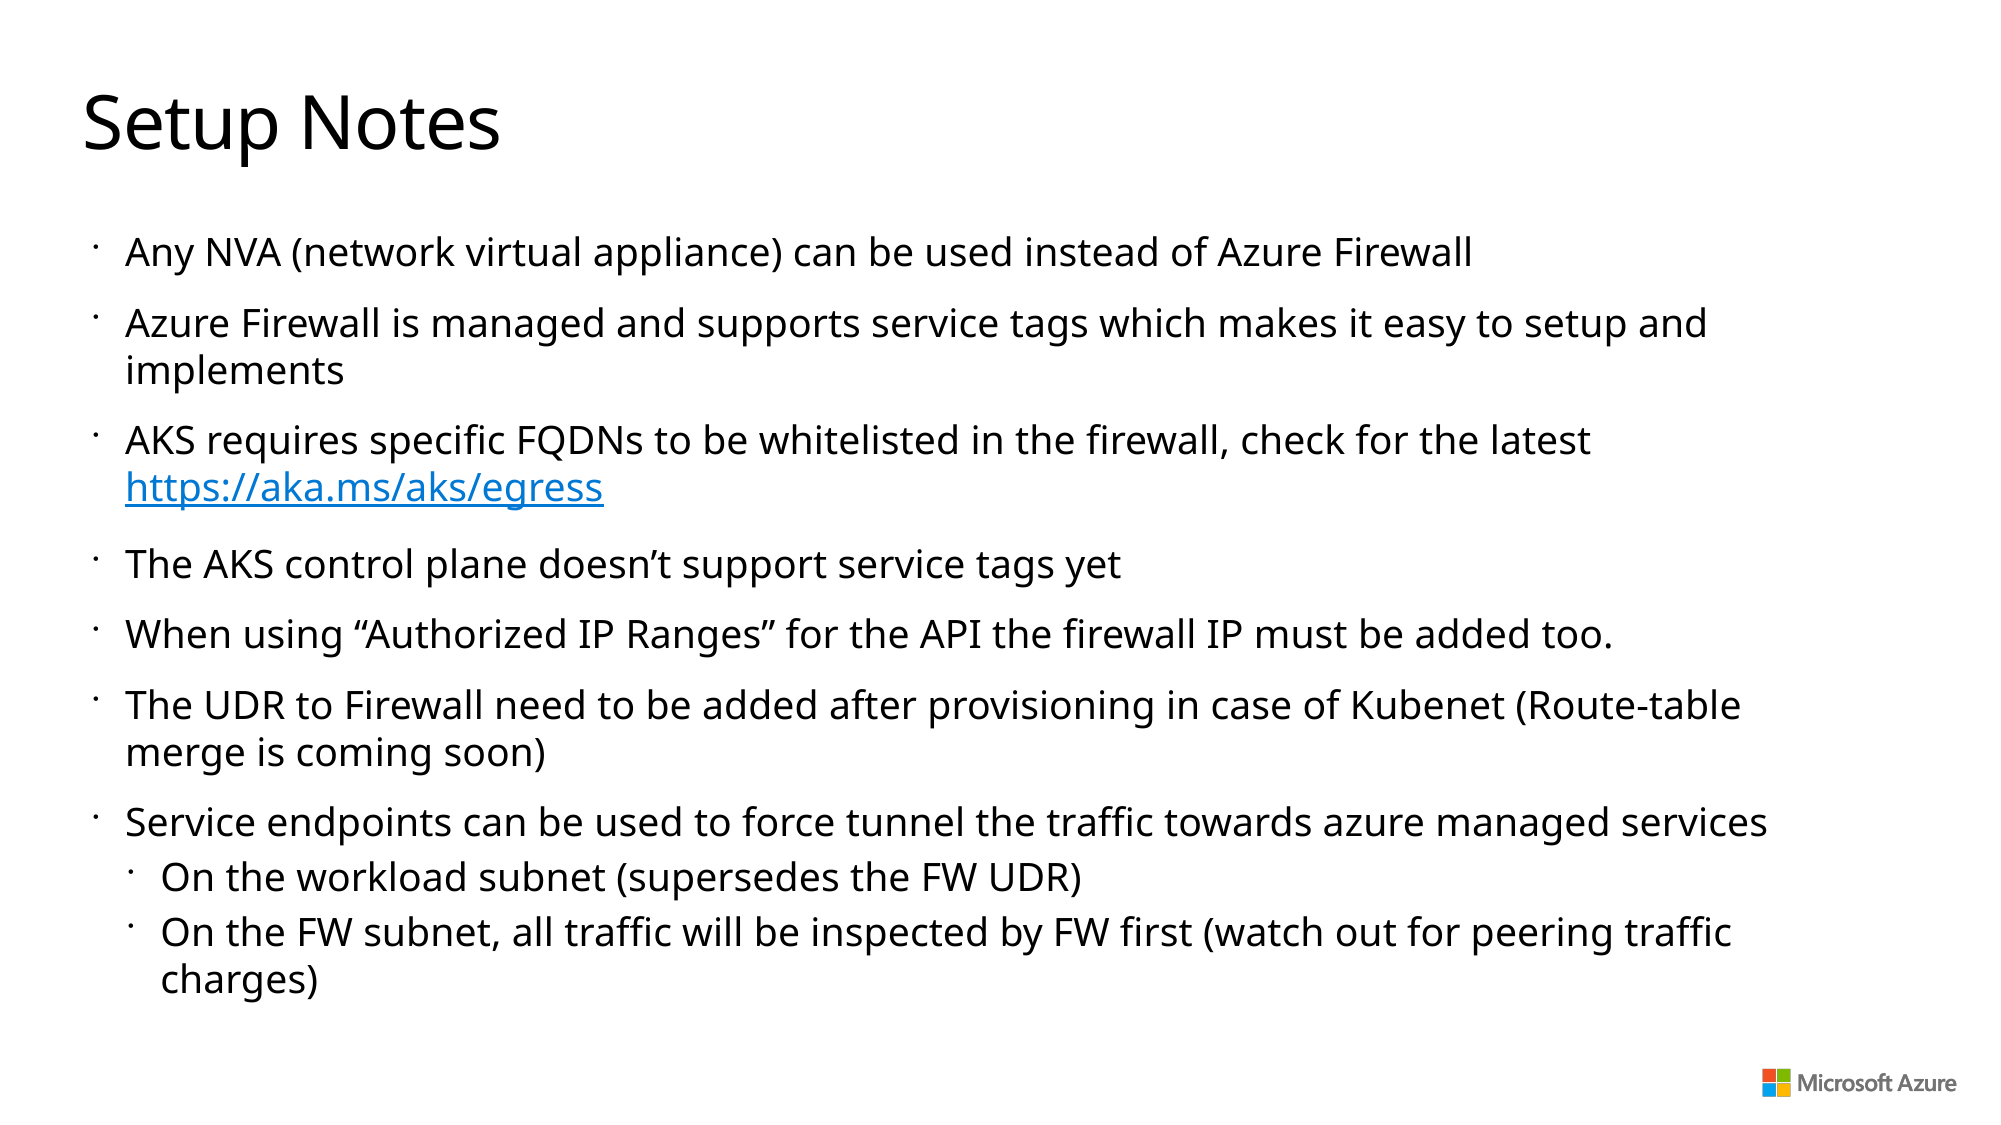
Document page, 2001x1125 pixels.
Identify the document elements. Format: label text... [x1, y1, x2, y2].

title Setup Notes [82, 75, 1863, 166]
list Any NVA (network virtual appliance) can be used instead of Azure Firewall Azure Firewall is managed and supports service tags which makes it easy to setup and implements AKS requires specific FQDNs to be whitelisted in the firewall, check for the latest https://aka.ms/aks/egress The AKS control plane doesn’t support service tags yet When using “Authorized IP Ranges” for the API the firewall IP must be added too. The UDR to Firewall need to be added after provisioning in case of Kubenet (Route-table merge is coming soon) Service endpoints can be used to force tunnel the traffic towards azure managed services On the workload subnet (supersedes the FW UDR) On the FW subnet, all traffic will be inspected by FW first (watch out for peering traffic charges) [90, 227, 1863, 1014]
picture [1735, 1041, 1985, 1124]
